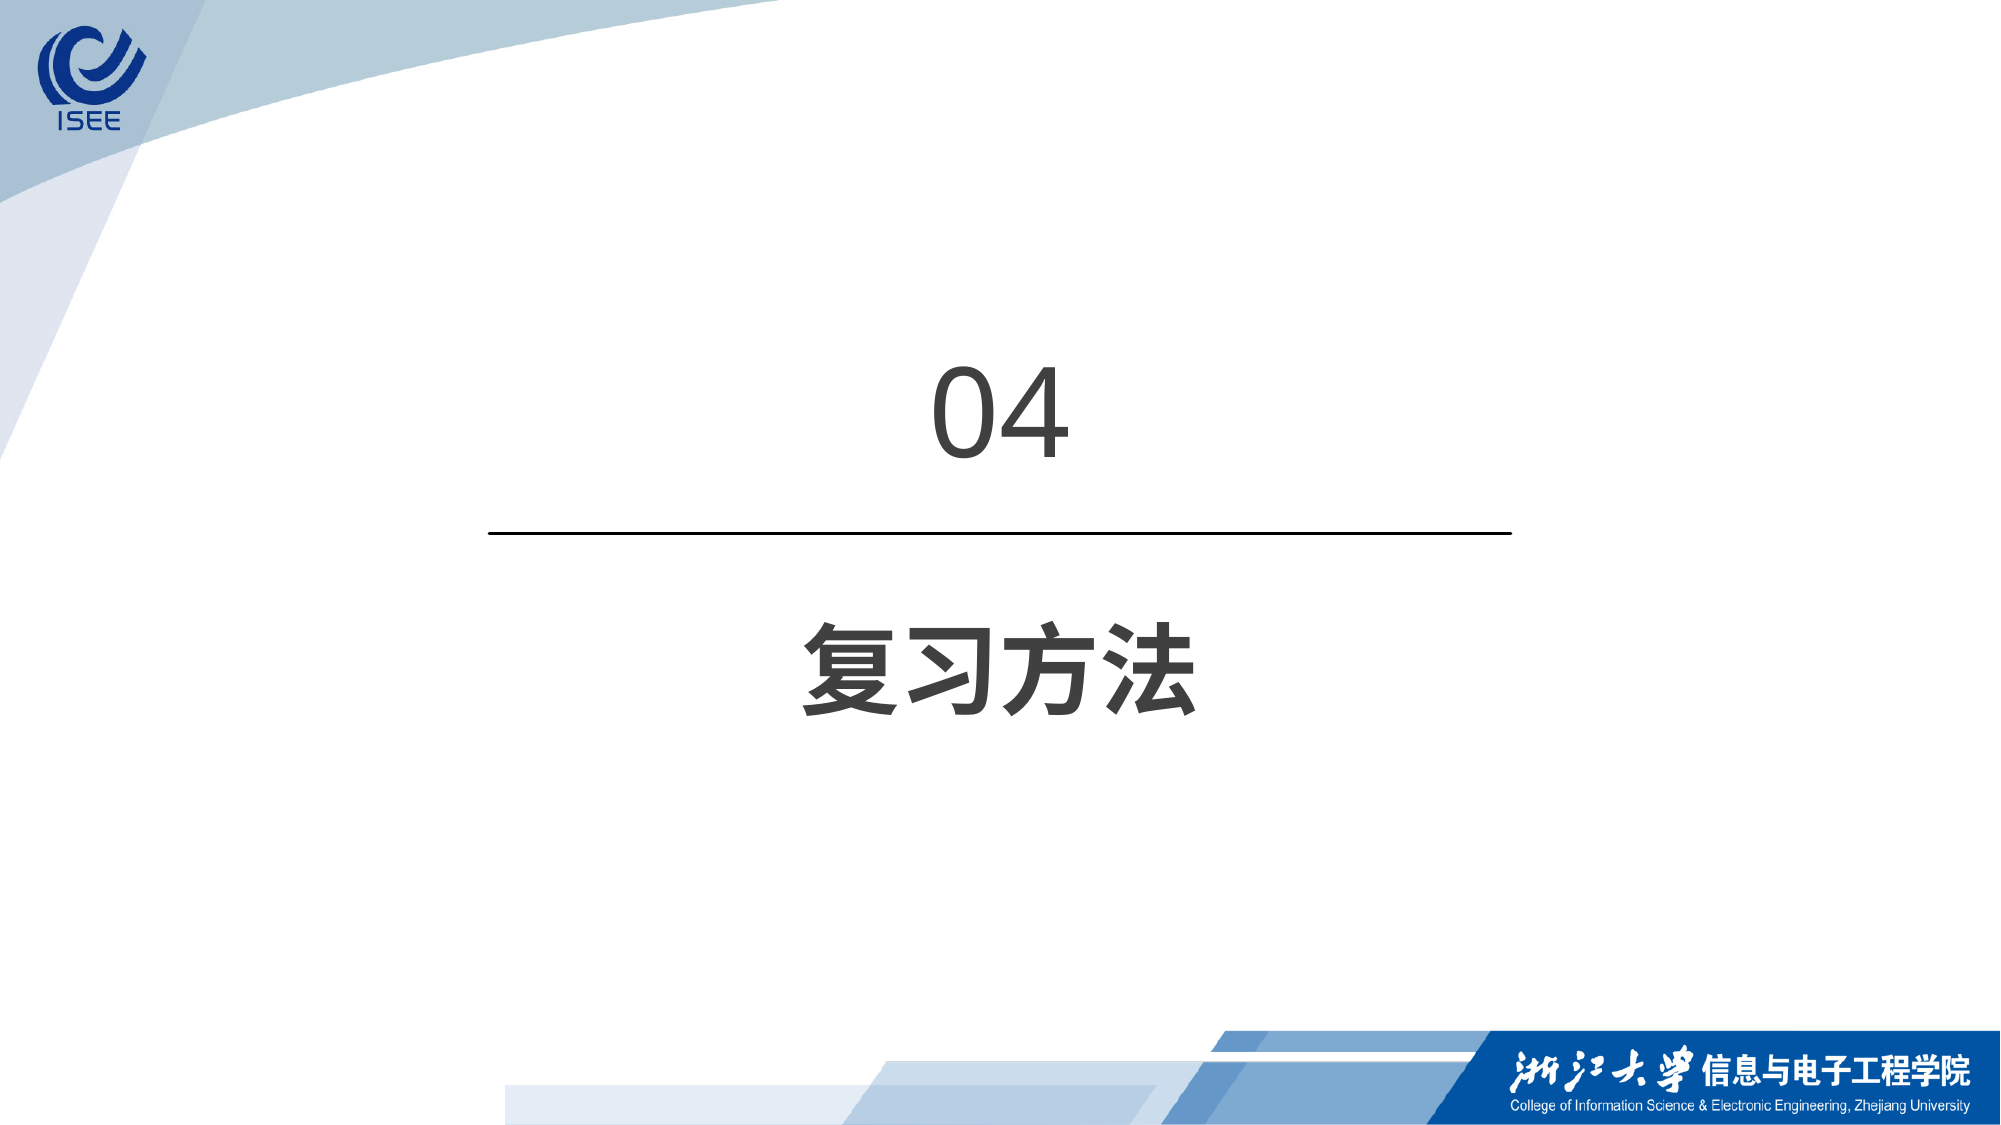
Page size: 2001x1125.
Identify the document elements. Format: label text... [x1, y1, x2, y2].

picture [505, 1030, 2000, 1125]
text_box 复习方法 [785, 600, 1215, 736]
text_box 04 [913, 325, 1087, 491]
picture [0, 0, 1212, 540]
